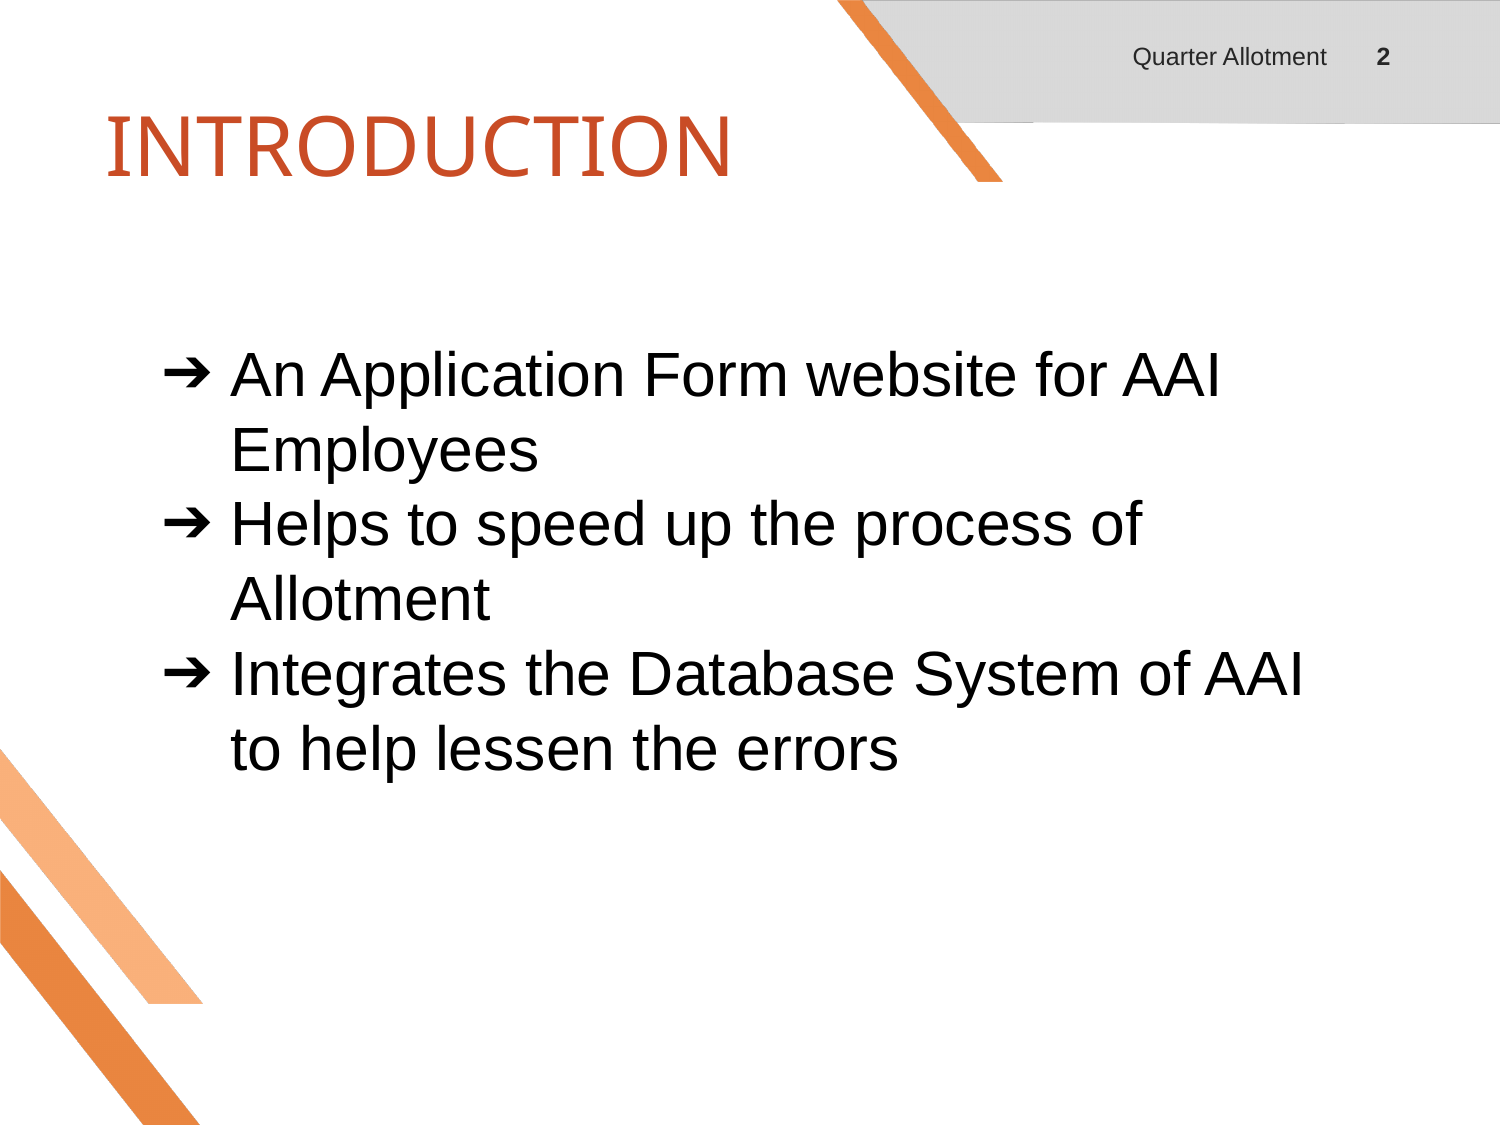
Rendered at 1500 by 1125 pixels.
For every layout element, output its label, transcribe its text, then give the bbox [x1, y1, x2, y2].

picture [837, 0, 1500, 182]
slide_number ‹#› [1342, 28, 1425, 78]
footer Quarter Allotment [937, 28, 1342, 78]
picture [0, 745, 200, 1125]
title INTRODUCTION [75, 77, 855, 209]
text_box An Application Form website for AAI Employees Helps to speed up the process of Allotment Integrates the Database System of AAI to help lessen the errors [140, 318, 1343, 1029]
